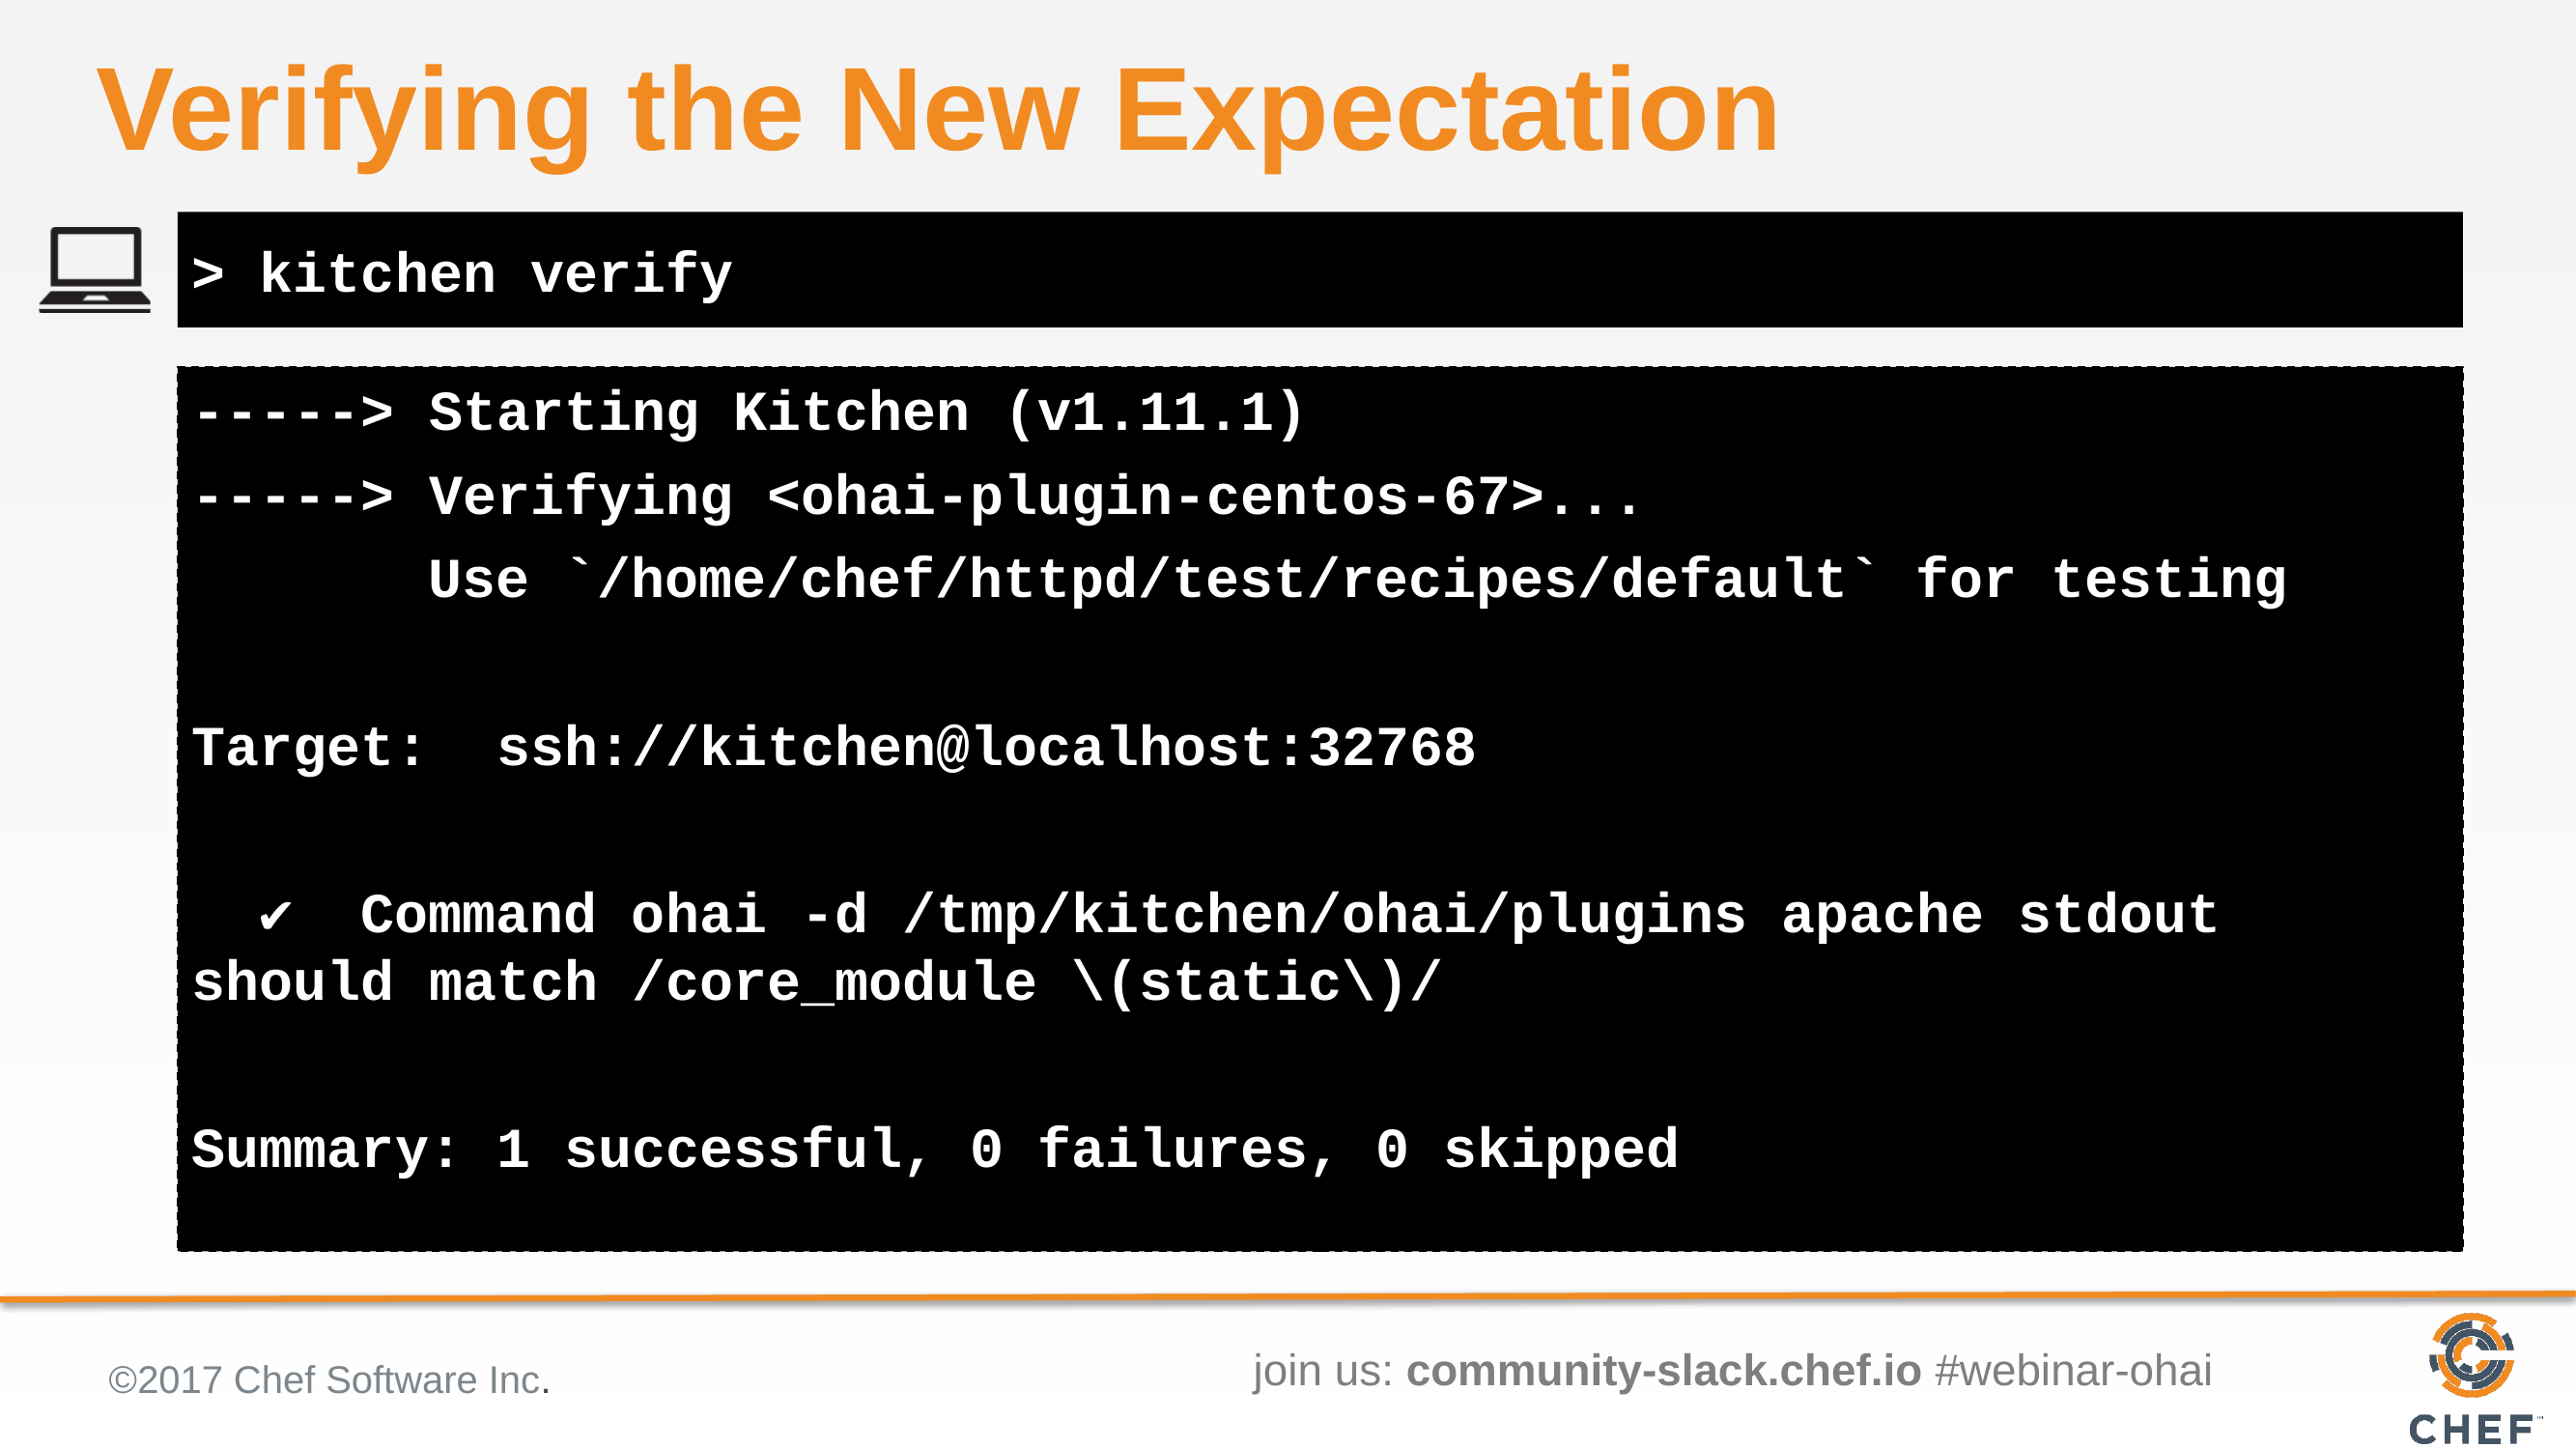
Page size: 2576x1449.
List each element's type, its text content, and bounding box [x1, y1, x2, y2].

picture [2399, 1297, 2551, 1449]
list -----> Starting Kitchen (v1.11.1) -----> Verifying <ohai-plugin-centos-67>... Use `/home/chef/httpd/test/recipes/default` for testing Target: ssh://kitchen@localhost:32768 ✔ Command ohai -d /tmp/kitchen/ohai/plugins apache stdout should match /core_module \(static\)/ Summary: 1 successful, 0 failures, 0 skipped [177, 366, 2464, 1252]
title Verifying the New Expectation [96, 48, 2463, 180]
list > kitchen verify [177, 212, 2463, 327]
